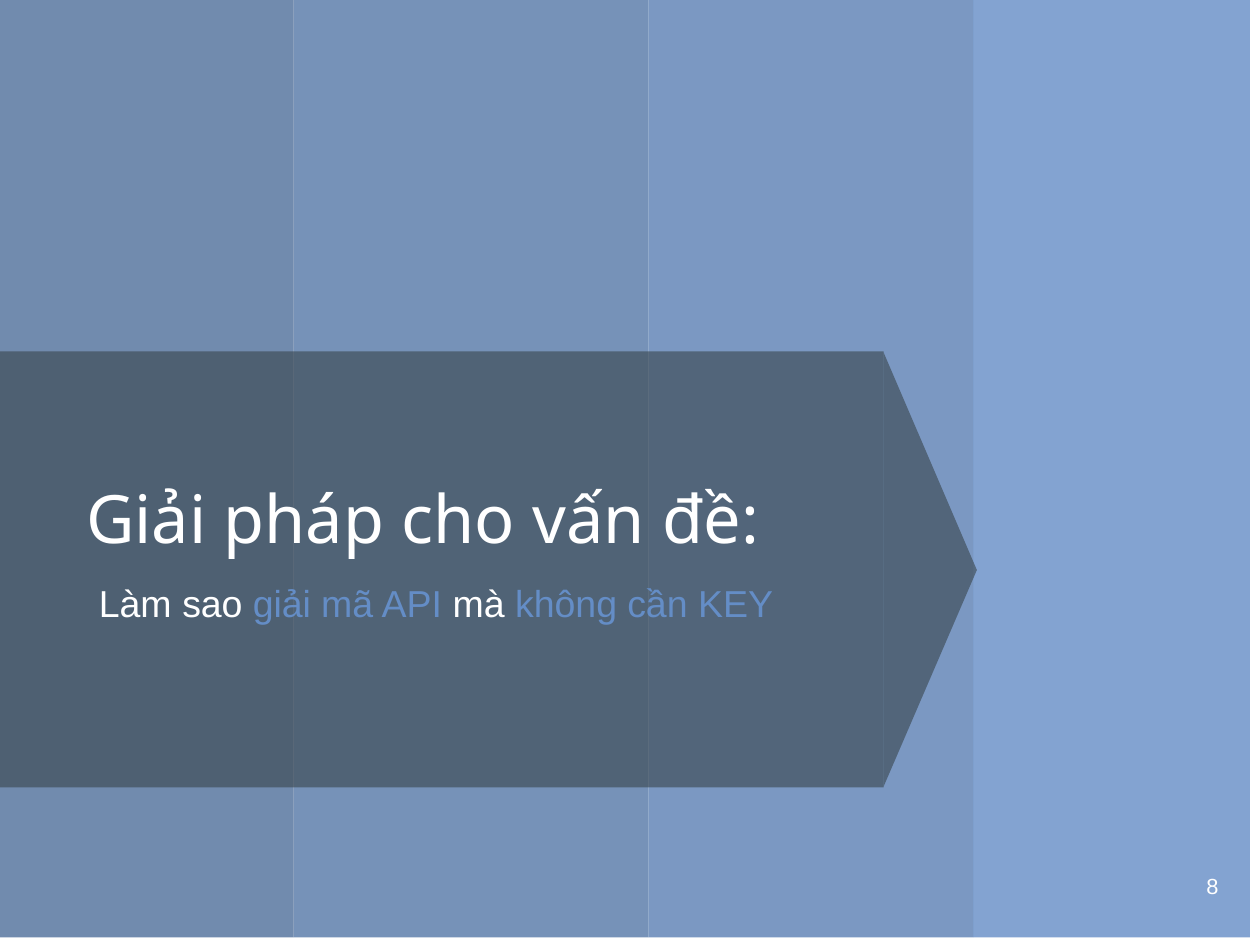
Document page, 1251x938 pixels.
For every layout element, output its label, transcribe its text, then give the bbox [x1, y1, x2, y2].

slide_number 8 [1158, 849, 1234, 922]
subtitle Làm sao giải mã API mà không cần KEY [86, 561, 958, 620]
title Giải pháp cho vấn đề: [73, 458, 902, 574]
